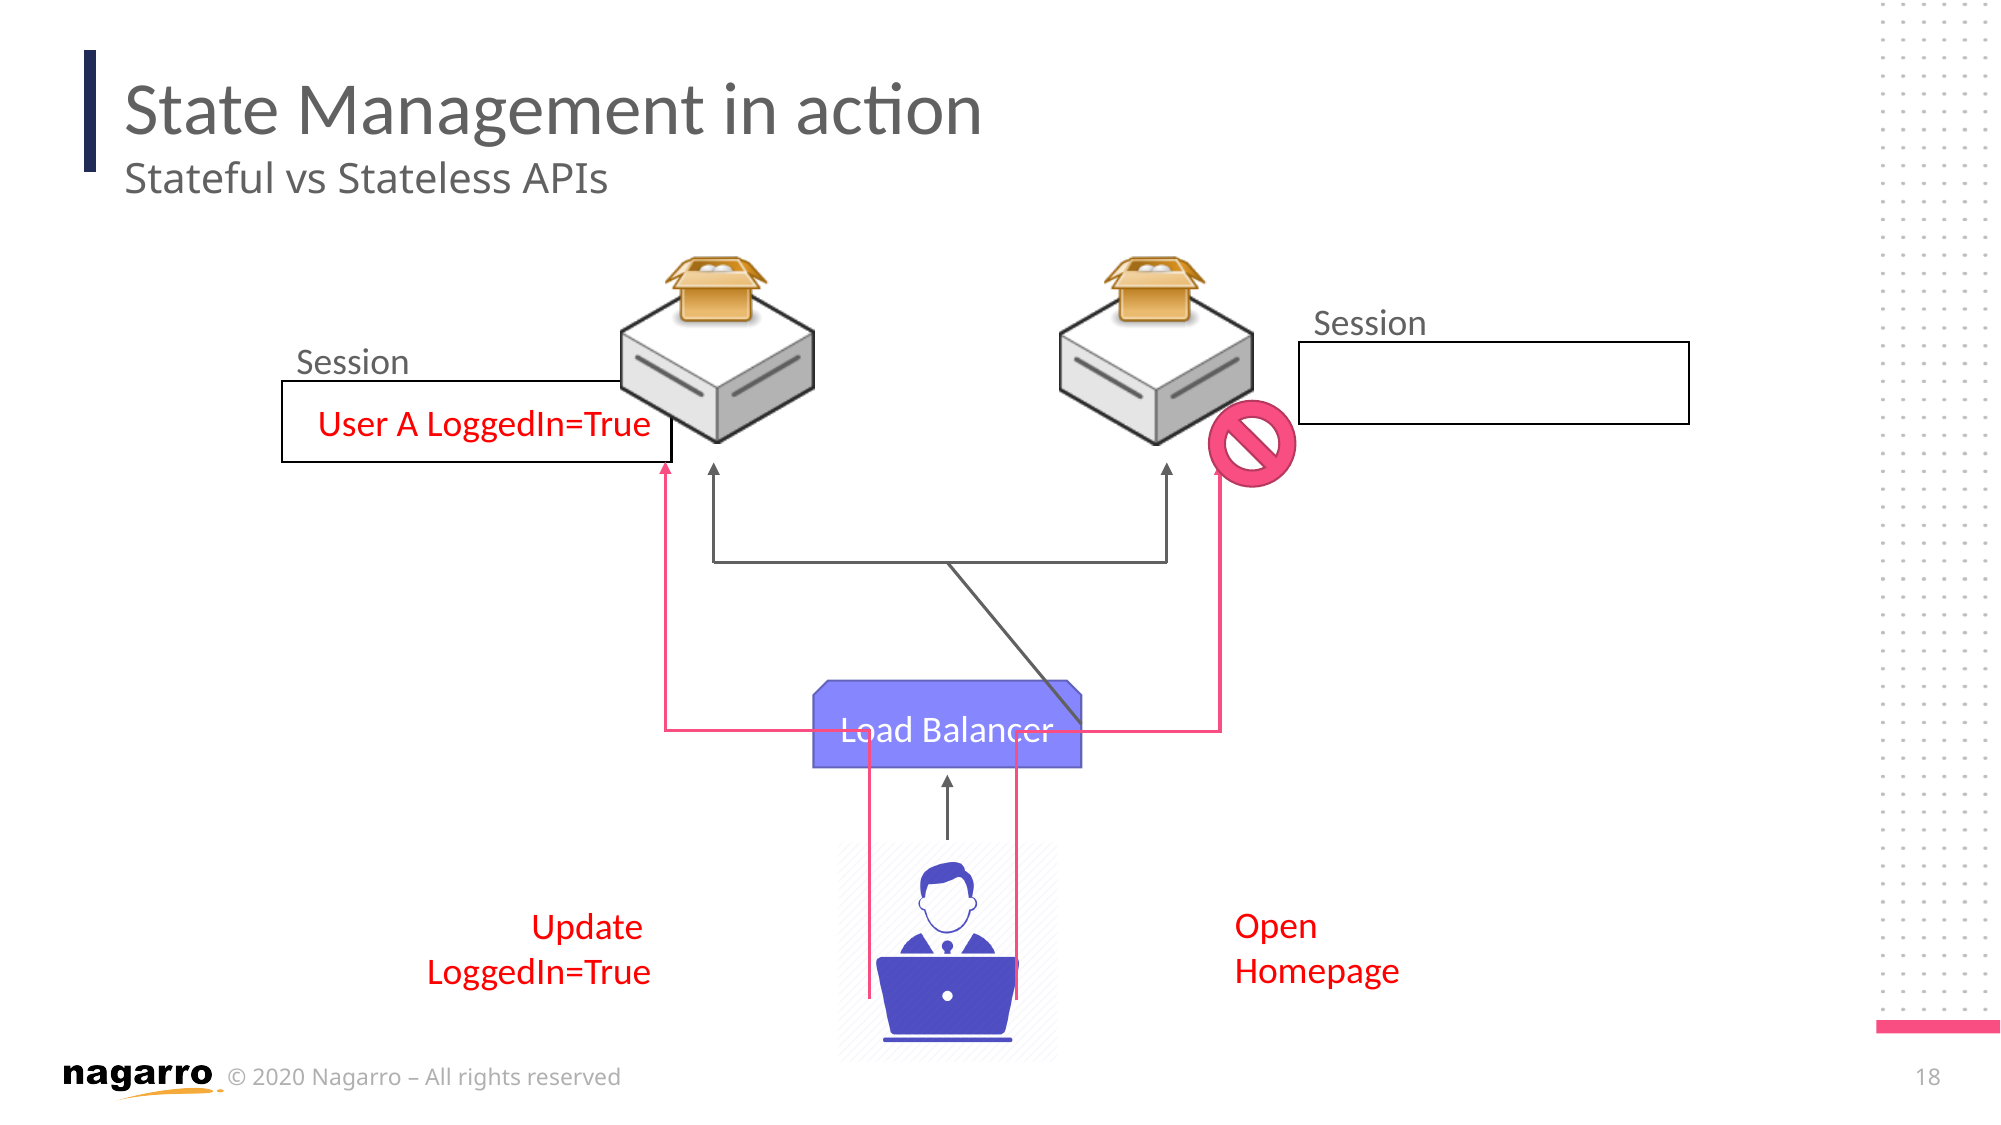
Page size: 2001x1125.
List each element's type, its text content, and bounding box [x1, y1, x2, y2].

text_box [498, 628, 1037, 833]
text_box [1208, 399, 1297, 488]
picture [1059, 237, 1254, 446]
text_box [281, 380, 620, 391]
text_box Update LoggedIn=True [368, 894, 667, 1000]
picture [1881, 0, 2000, 1020]
list Stateful vs Stateless APIs [109, 144, 1814, 211]
text_box [281, 444, 673, 463]
picture [836, 840, 1059, 1063]
text_box Session [1298, 290, 1540, 351]
text_box User A LoggedIn=True [264, 391, 667, 452]
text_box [849, 629, 1388, 834]
text_box Open Homepage [1219, 893, 1443, 999]
picture [64, 1065, 224, 1102]
text_box Session [281, 329, 523, 390]
picture [620, 237, 815, 444]
text_box [1298, 341, 1690, 425]
title State Management in action [109, 62, 1814, 144]
